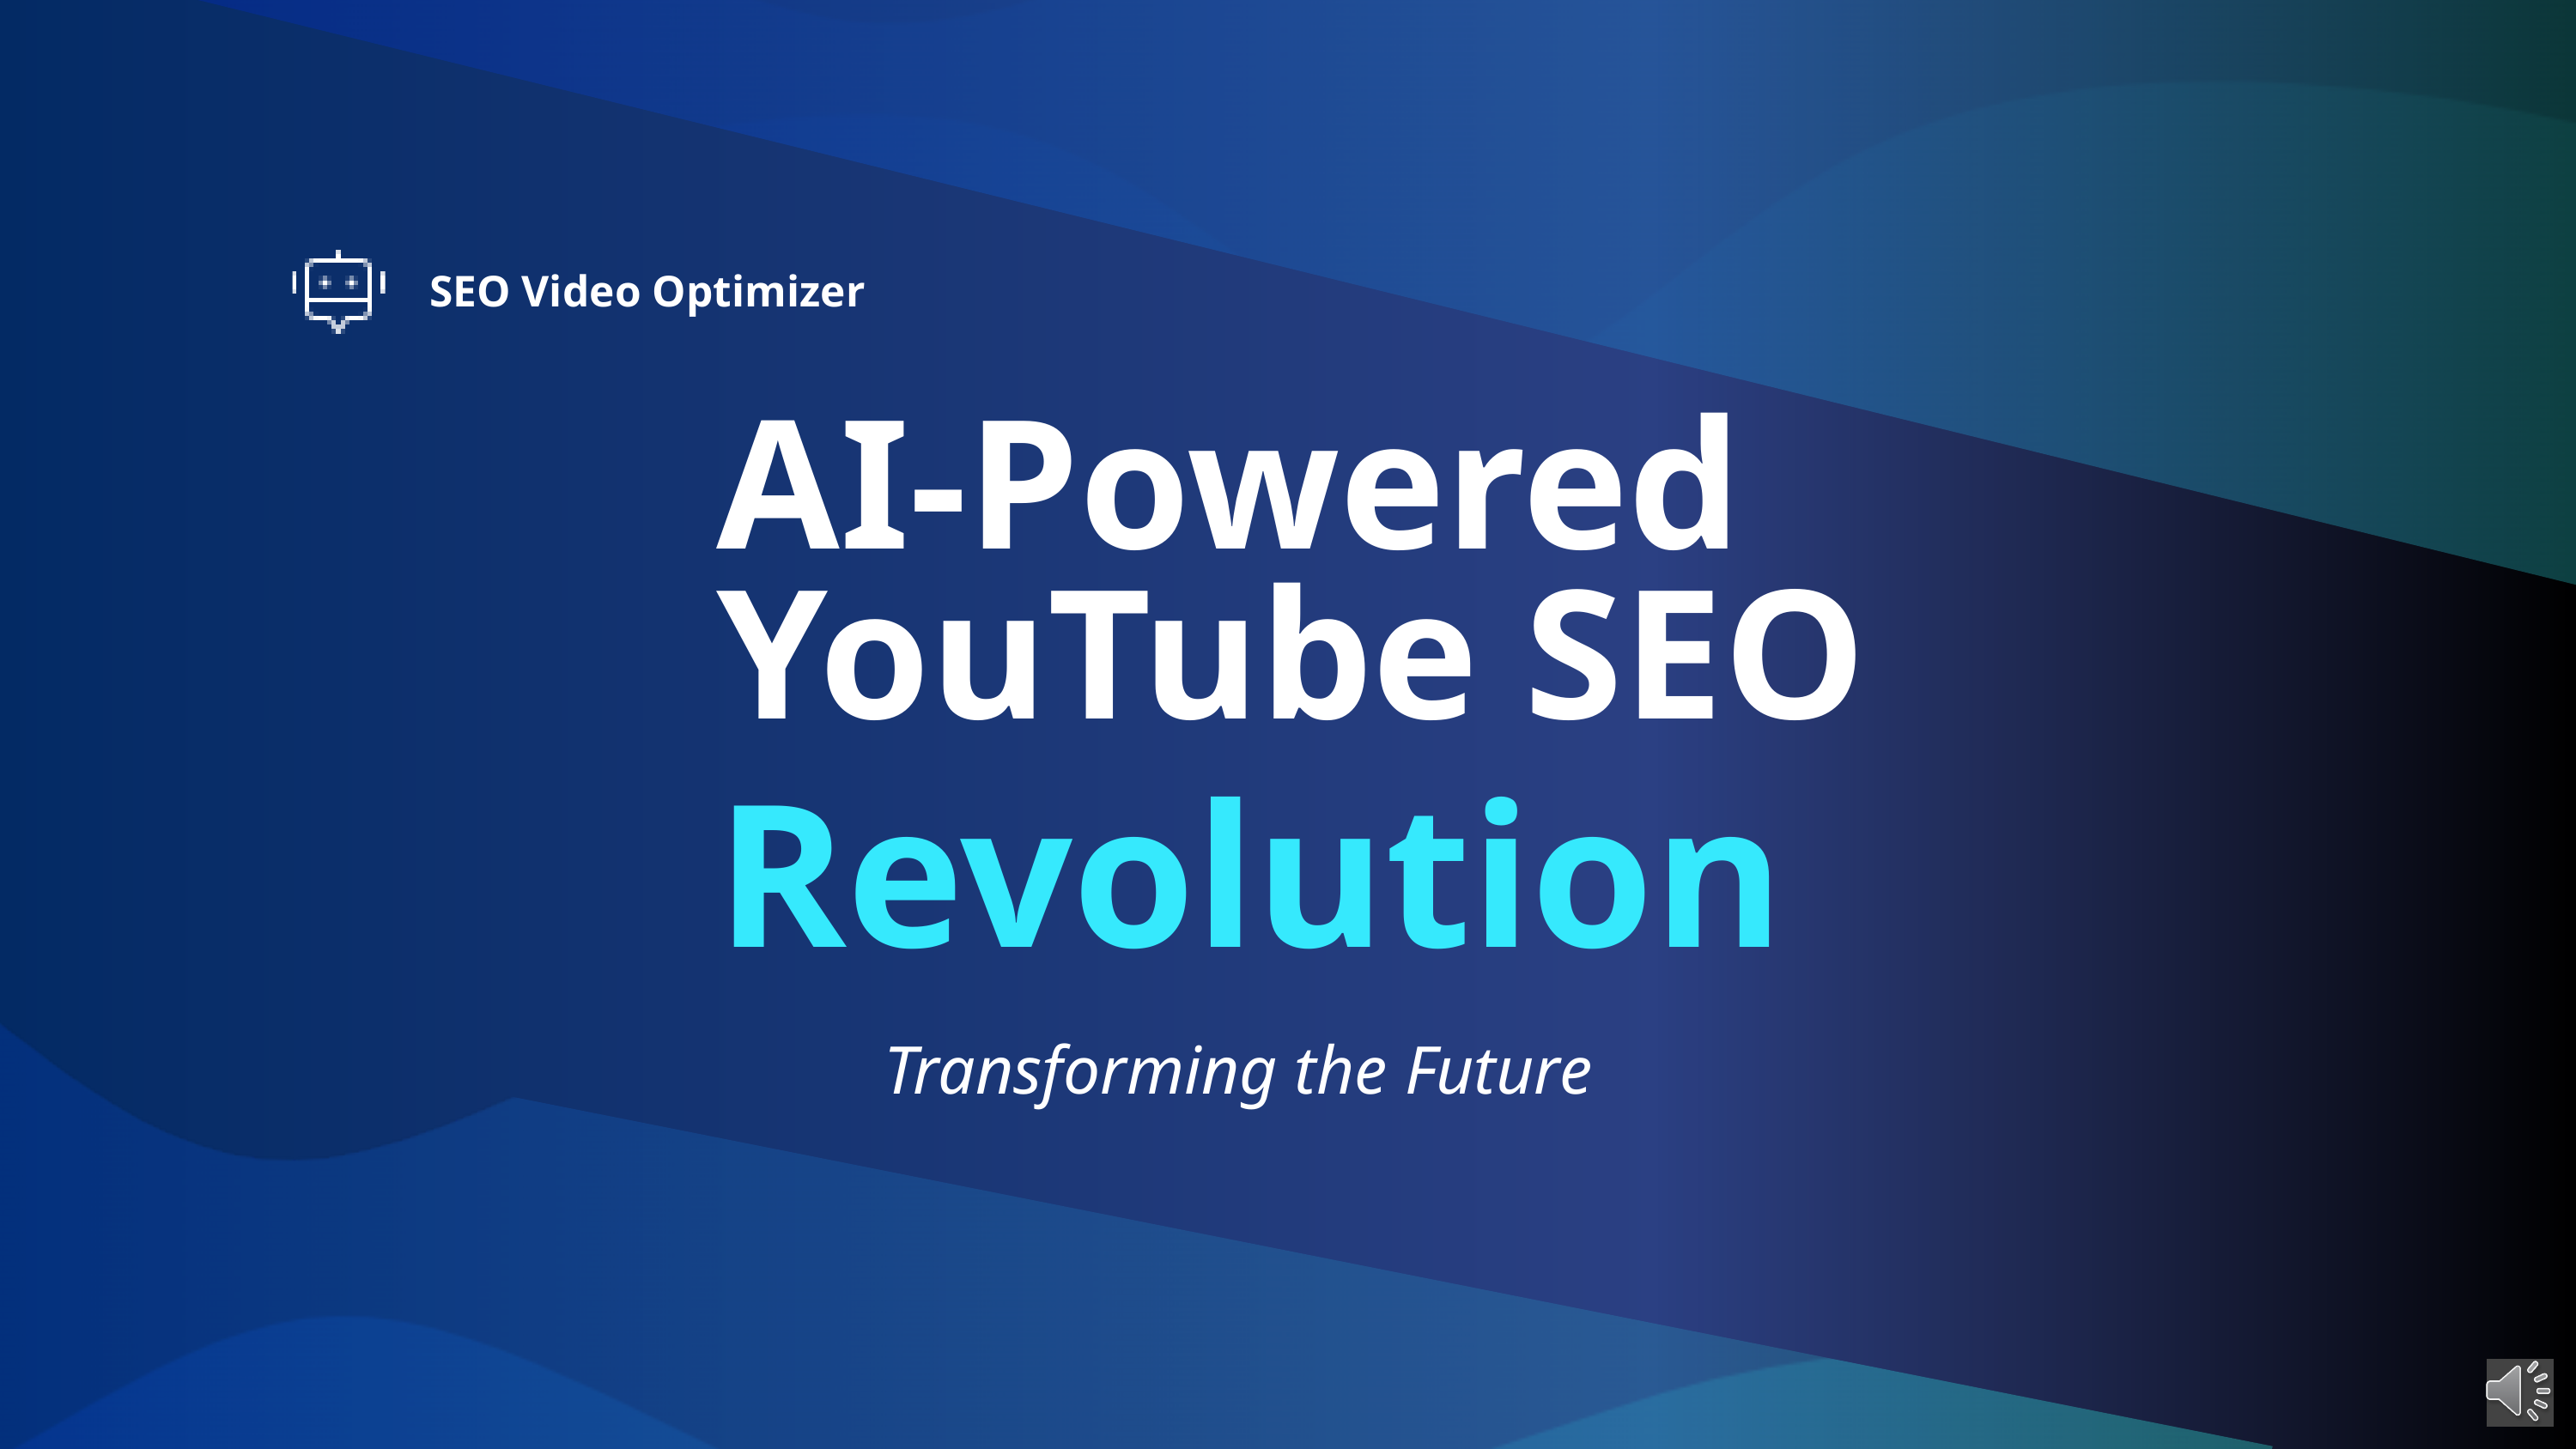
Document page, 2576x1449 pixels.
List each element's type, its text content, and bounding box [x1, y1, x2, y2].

text_box [0, 995, 1650, 1449]
text_box Revolution [716, 798, 1650, 987]
text_box [292, 250, 386, 335]
text_box SEO Video Optimizer [428, 274, 896, 316]
picture [2485, 1358, 2555, 1428]
text_box AI-Powered YouTube SEO [716, 415, 1650, 755]
text_box [197, 0, 1650, 358]
text_box Transforming the Future [884, 1044, 1650, 1107]
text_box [1656, 0, 2576, 1449]
